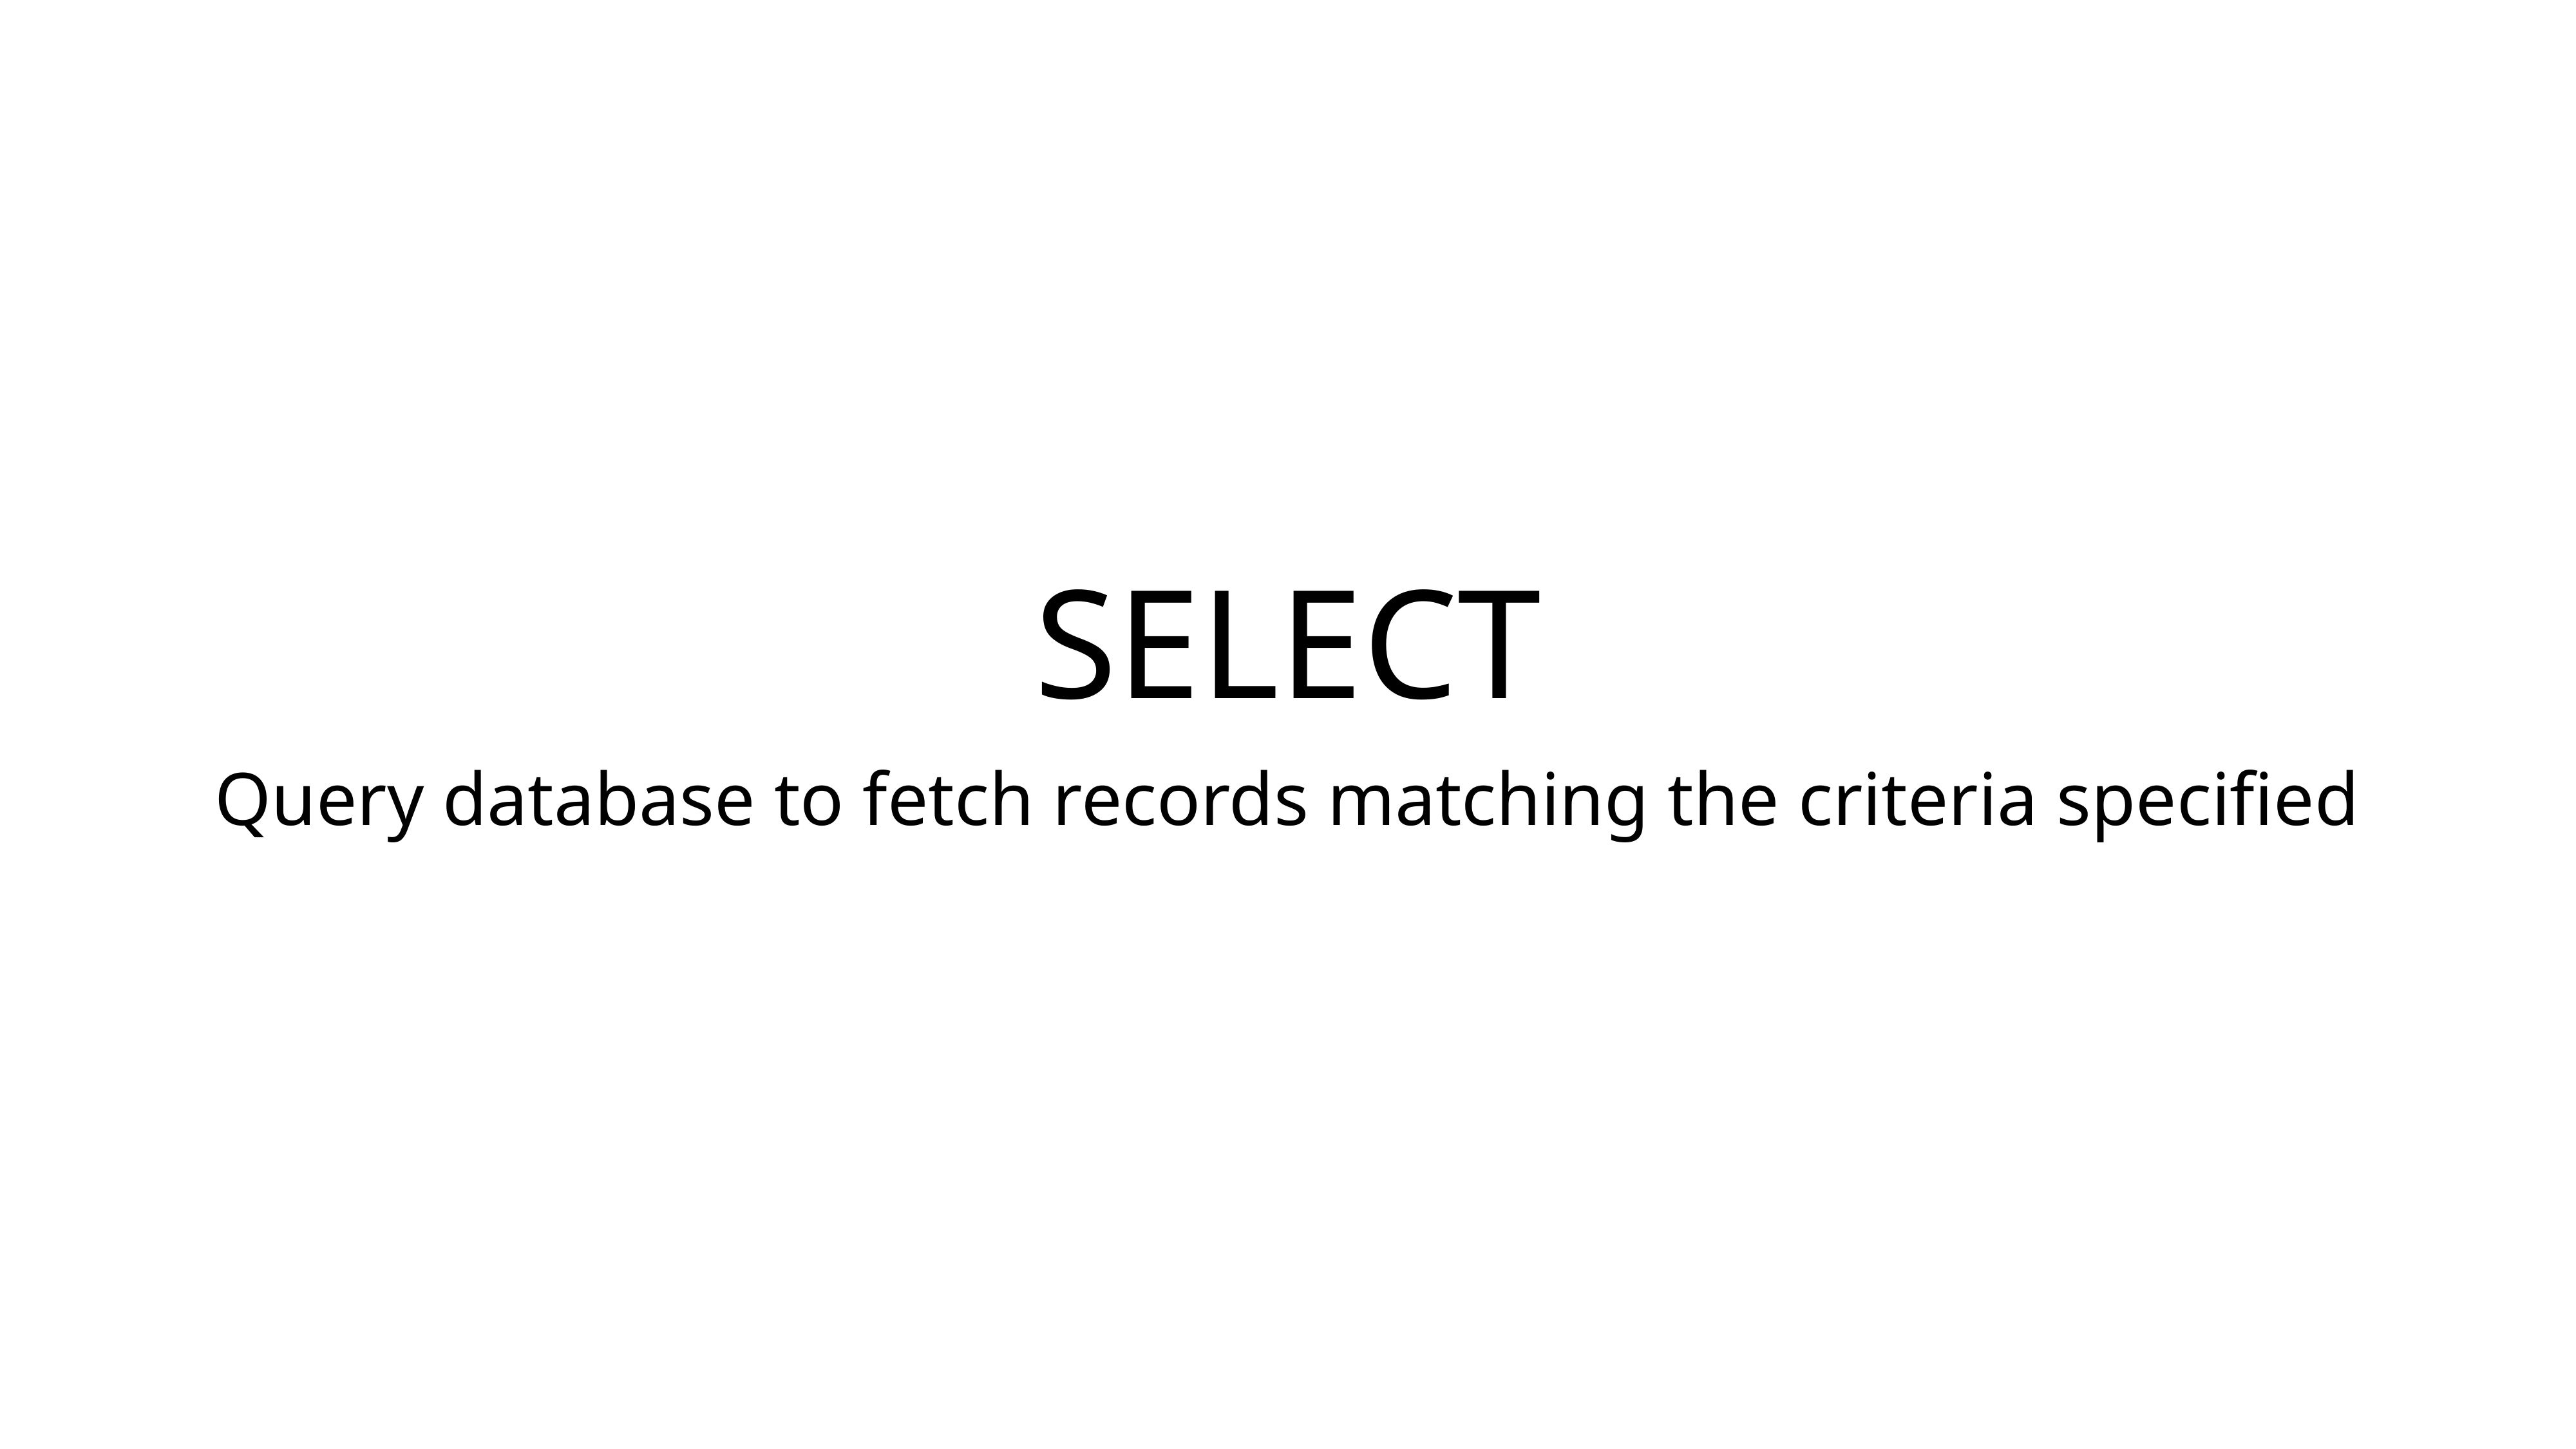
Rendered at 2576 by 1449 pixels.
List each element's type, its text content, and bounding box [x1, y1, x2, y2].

title SELECT [187, 242, 2389, 735]
subtitle Query database to fetch records matching the criteria specified [187, 746, 2389, 916]
